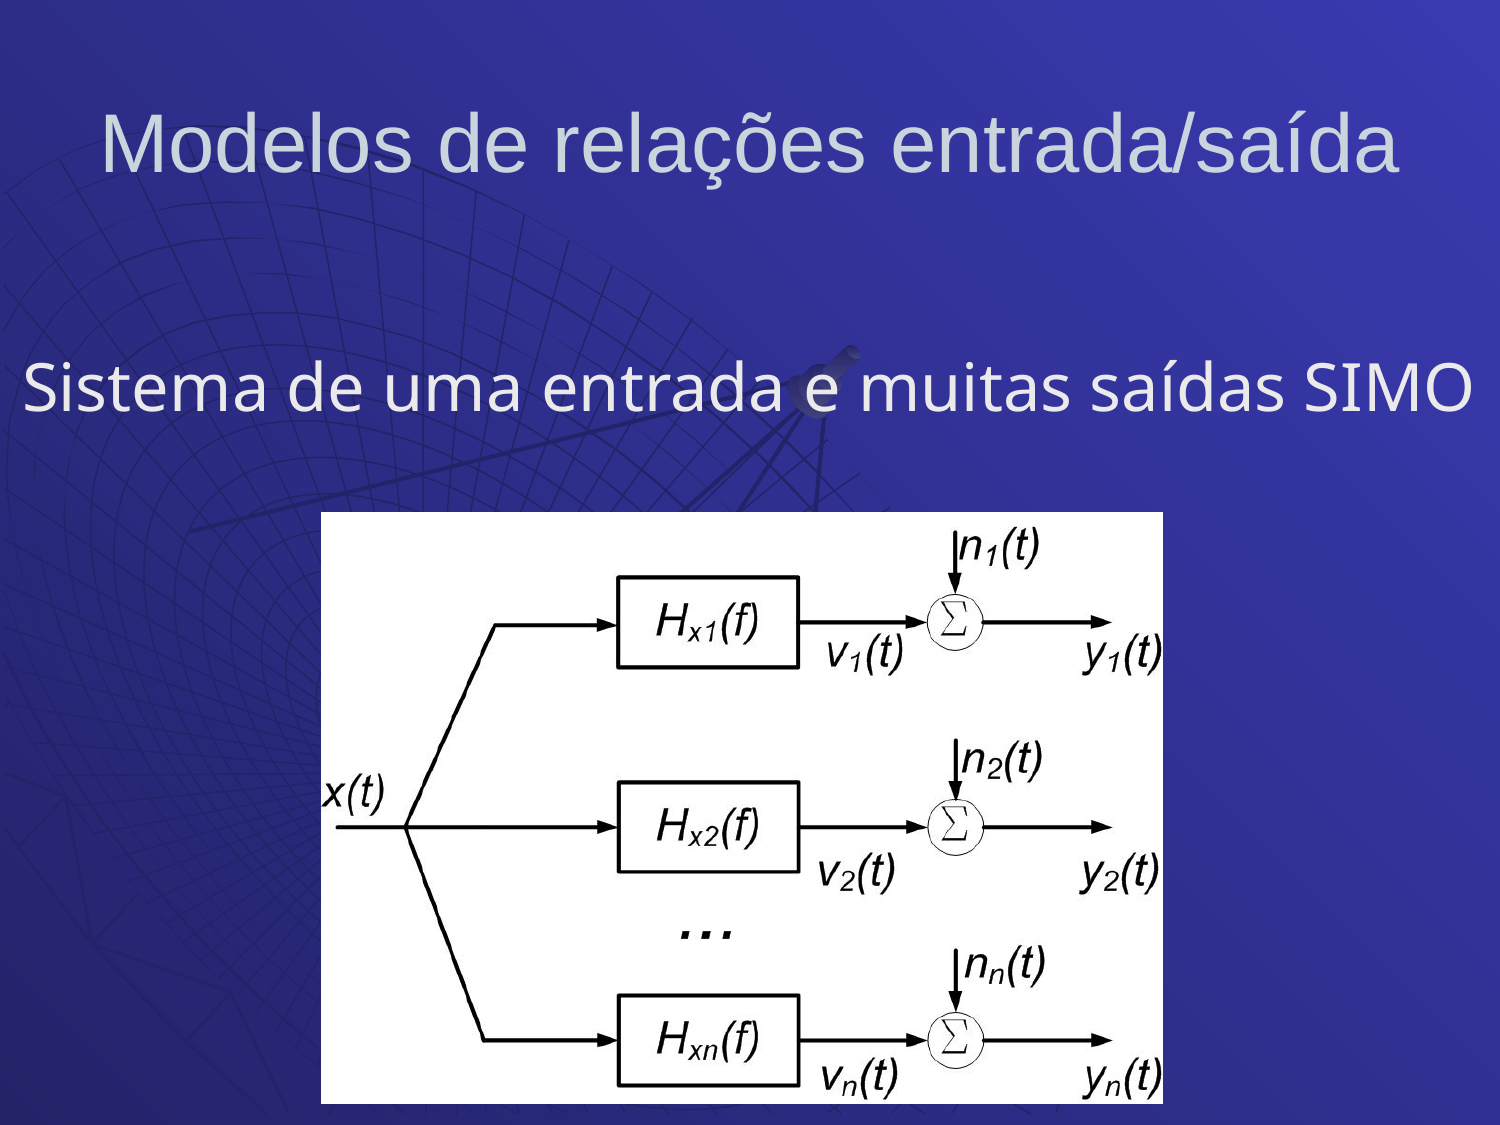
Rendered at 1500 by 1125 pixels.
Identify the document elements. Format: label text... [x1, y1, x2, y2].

picture [321, 512, 1163, 1104]
title Modelos de relações entrada/saída [75, 45, 1425, 233]
text_box Sistema de uma entrada e muitas saídas SIMO [0, 337, 1500, 433]
